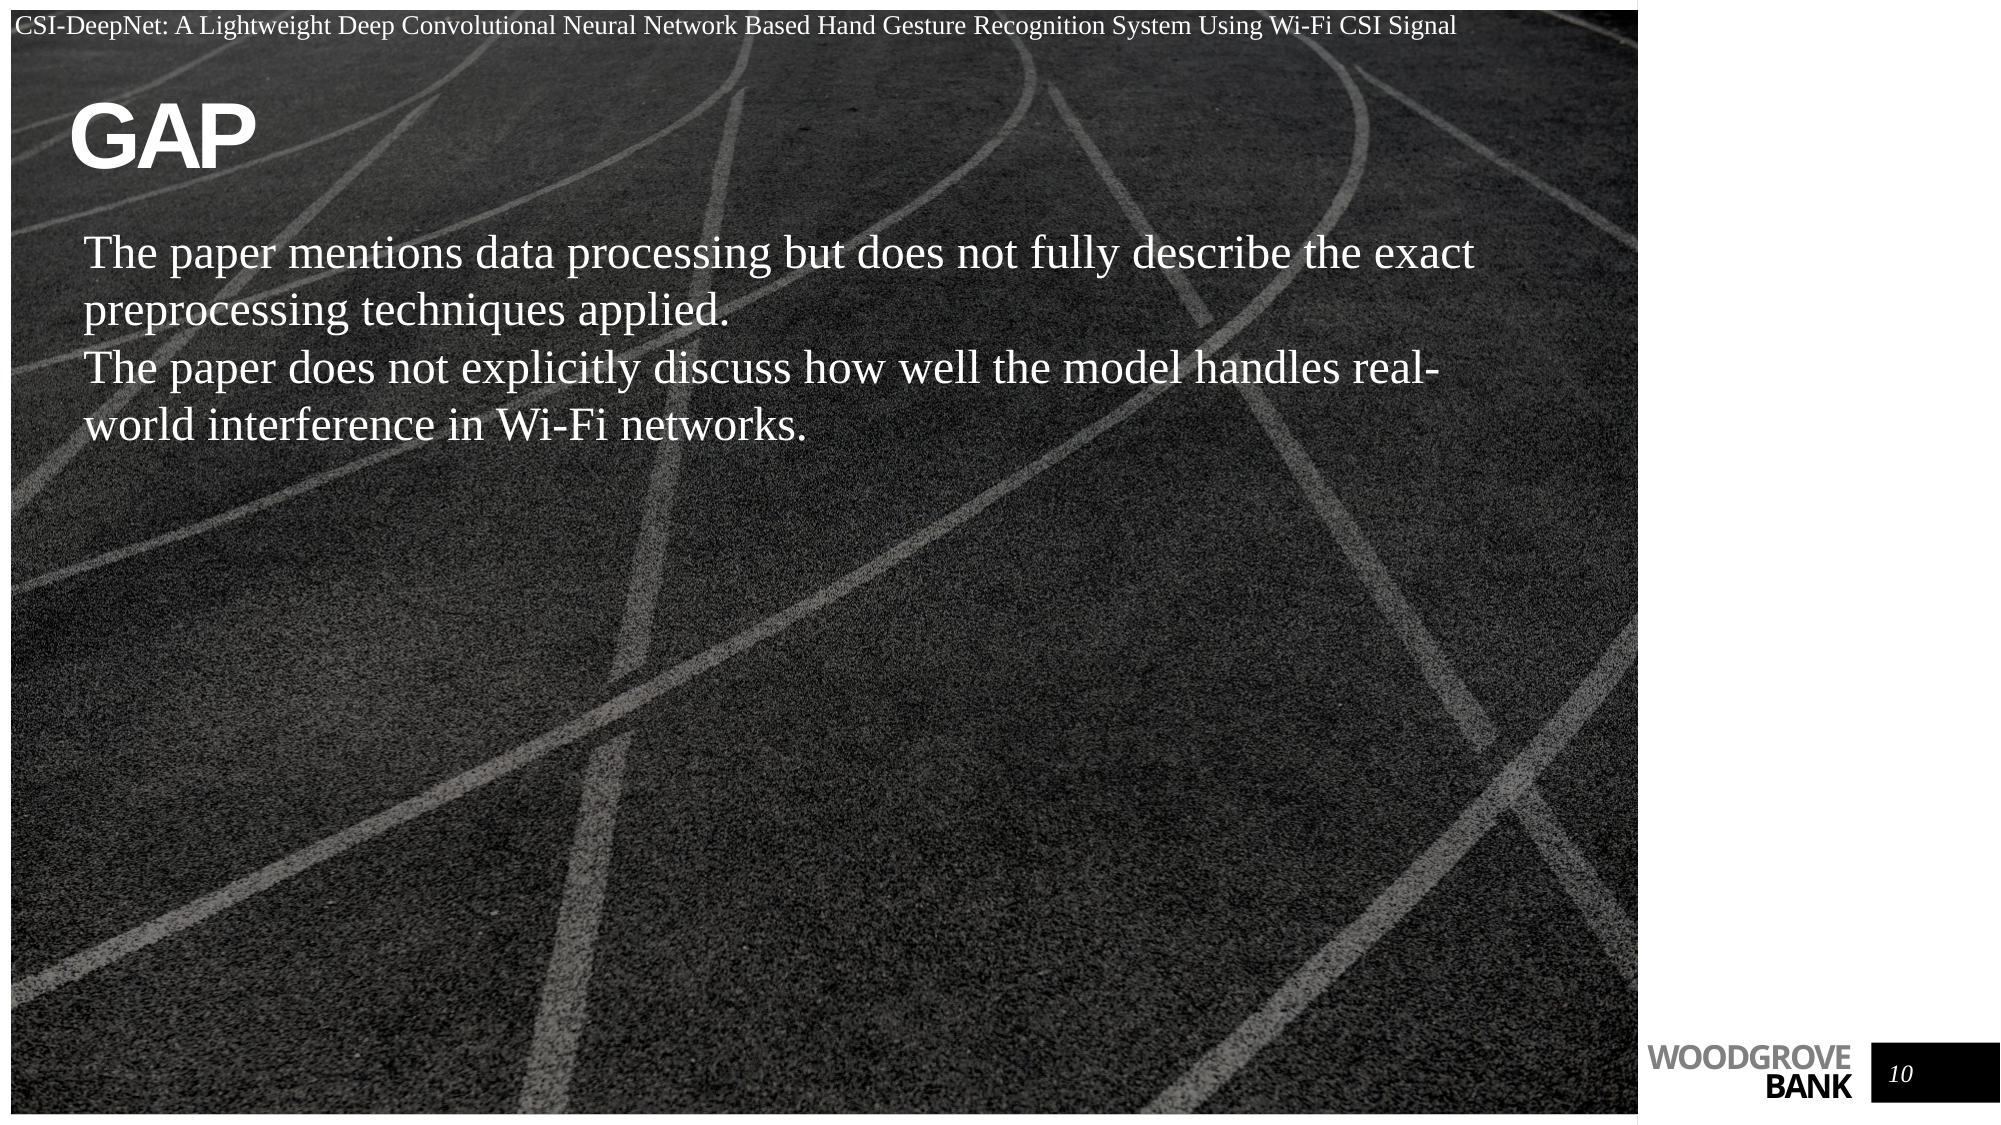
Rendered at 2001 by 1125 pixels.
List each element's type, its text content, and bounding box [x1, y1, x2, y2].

slide_number 10 [1877, 1050, 1924, 1096]
picture [11, 10, 1638, 1114]
text_box CSI-DeepNet: A Lightweight Deep Convolutional Neural Network Based Hand Gesture Recognition System Using Wi-Fi CSI Signal [0, 0, 1496, 48]
